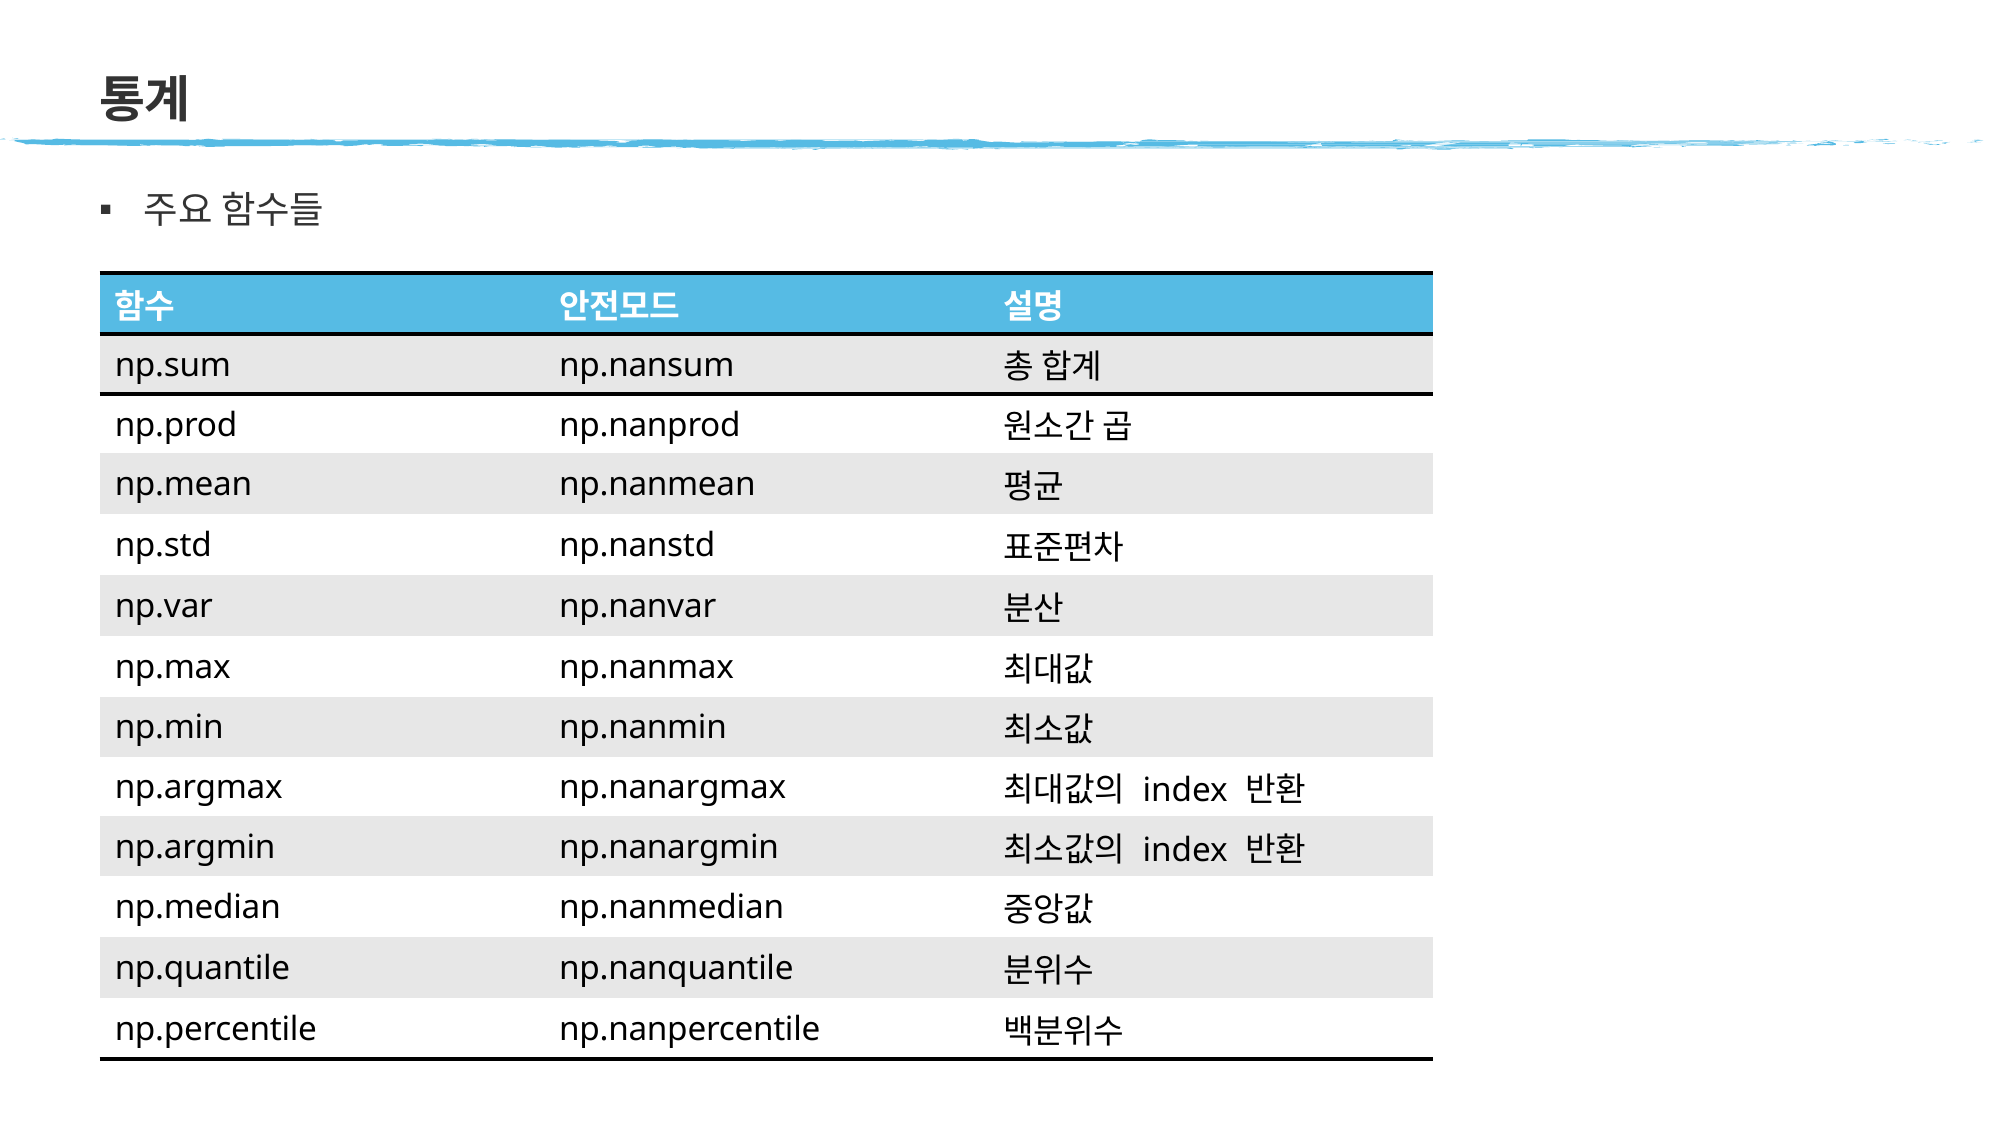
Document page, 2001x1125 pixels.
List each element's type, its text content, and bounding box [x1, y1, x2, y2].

table_cell np.nanmean [446, 453, 922, 514]
table_cell np.mean [100, 453, 446, 514]
table_cell 표준편차 [922, 514, 1433, 575]
table_cell np.nanvar [446, 575, 922, 636]
table_cell np.nansum [446, 336, 922, 392]
table_header 안전모드 [446, 275, 922, 332]
table_cell np.var [100, 575, 446, 636]
table_cell 평균 [922, 453, 1433, 514]
table_header 설명 [922, 275, 1433, 332]
table_cell 원소간 곱 [922, 396, 1433, 453]
table_cell np.prod [100, 396, 446, 453]
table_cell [100, 575, 1433, 1057]
table_cell np.nanstd [446, 514, 922, 575]
table_header 함수 [100, 275, 446, 332]
table_cell np.sum [100, 336, 446, 392]
table_cell np.nanprod [446, 396, 922, 453]
table_cell 총 합계 [922, 336, 1433, 392]
table_cell np.std [100, 514, 446, 575]
text_box 통계 주요 함수들 [97, 65, 415, 231]
